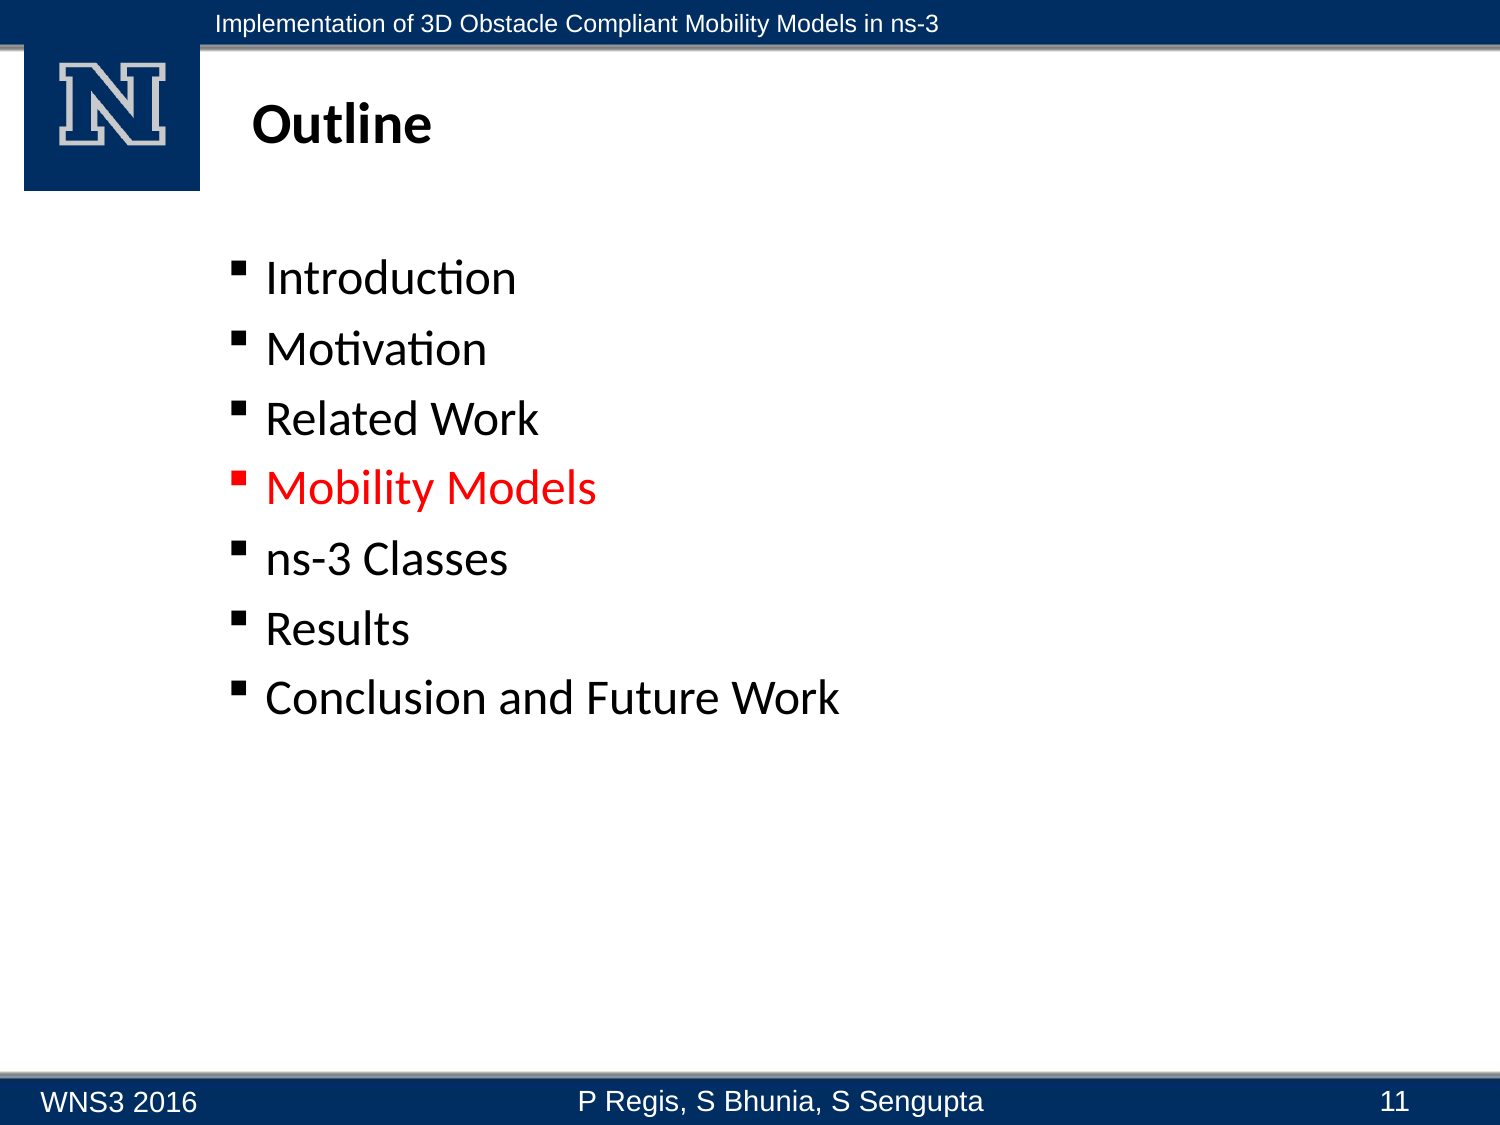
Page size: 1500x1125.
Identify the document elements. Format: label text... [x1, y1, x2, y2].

title Outline [237, 62, 1450, 188]
picture [0, 1062, 1500, 1125]
picture [0, 0, 1500, 191]
list Introduction Motivation Related Work Mobility Models ns-3 Classes Results Conclusion and Future Work [212, 237, 1450, 1038]
slide_number 11 [1074, 1074, 1426, 1125]
